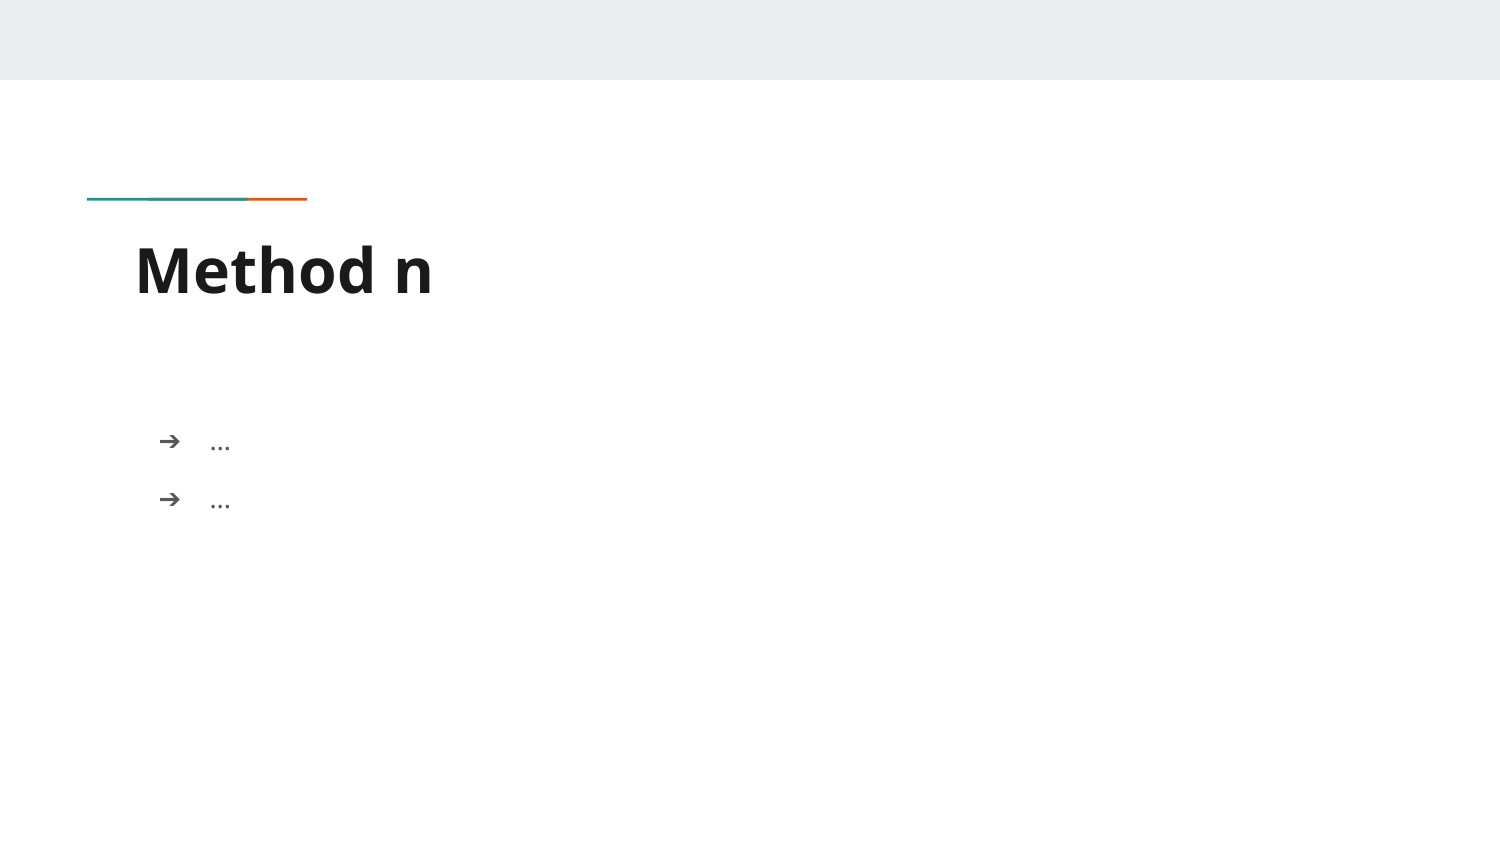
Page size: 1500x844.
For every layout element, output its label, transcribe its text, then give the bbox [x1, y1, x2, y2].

list … ... [119, 403, 1381, 712]
title Method n [119, 216, 1381, 305]
